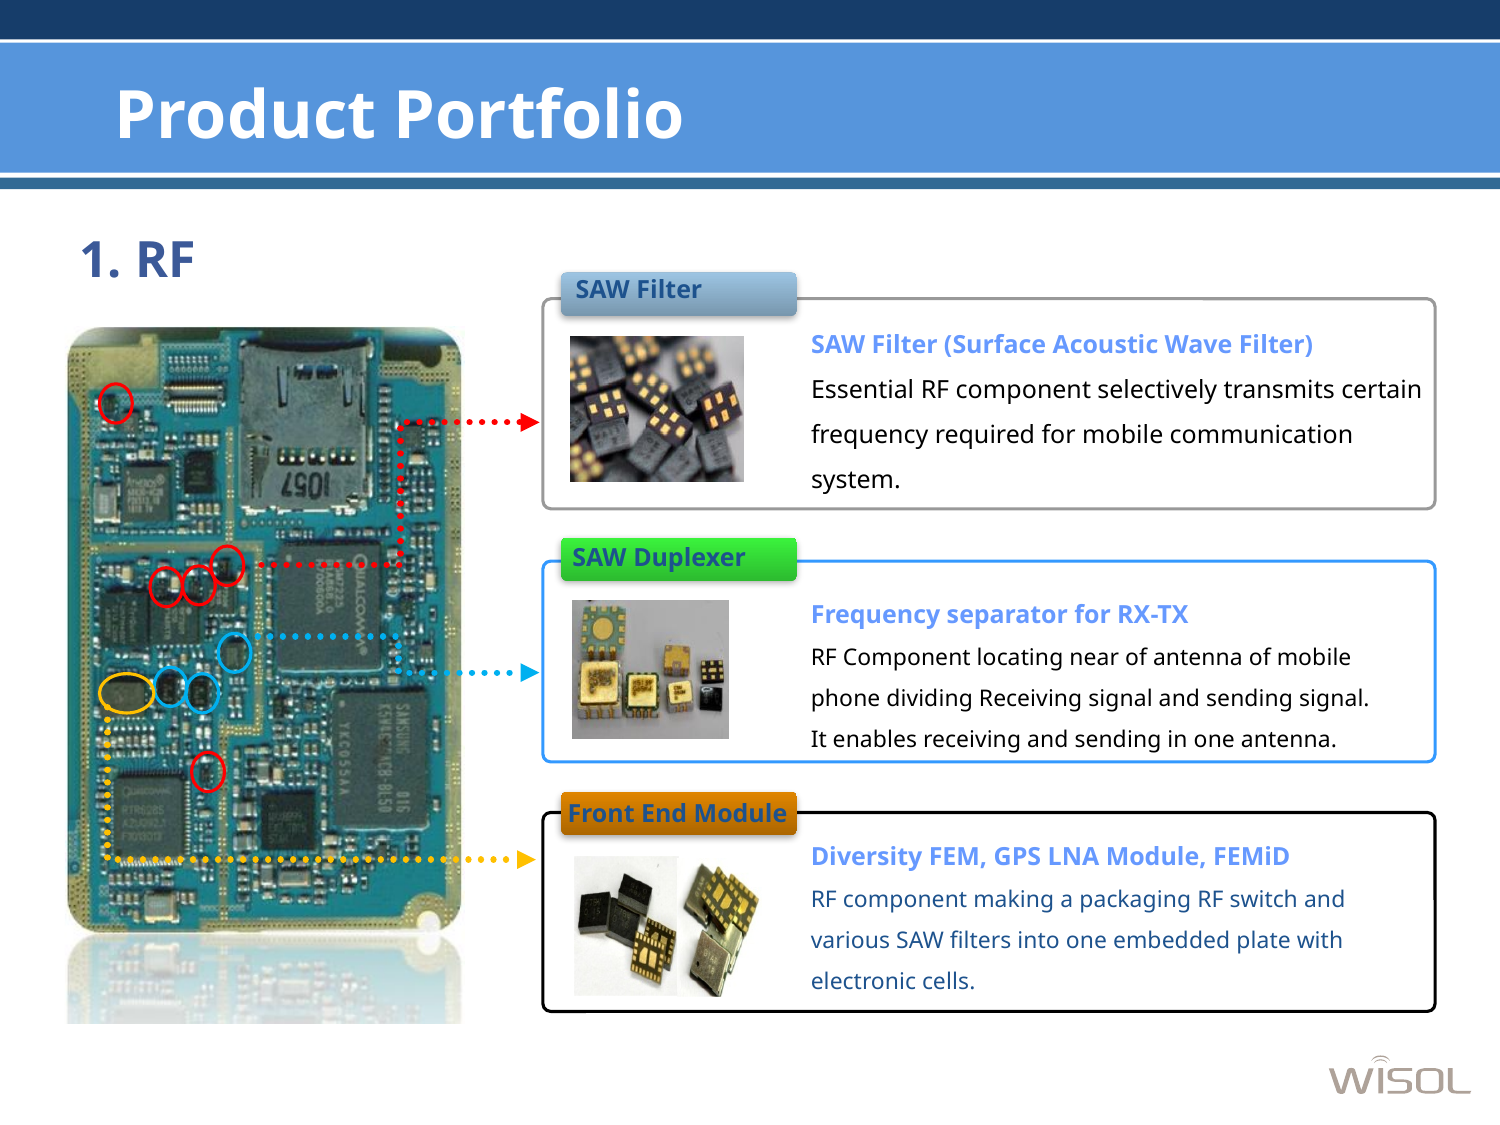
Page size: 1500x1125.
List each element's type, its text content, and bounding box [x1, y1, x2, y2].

text_box 1. RF [64, 219, 266, 295]
text_box SAW Filter [560, 267, 842, 315]
text_box Diversity FEM, GPS LNA Module, FEMiD RF component making a packaging RF switch and various SAW filters into one embedded plate with electronic cells. [542, 812, 1436, 1012]
text_box Front End Module [546, 775, 907, 855]
text_box SAW Duplexer [557, 527, 838, 592]
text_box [403, 636, 540, 673]
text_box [245, 568, 399, 998]
picture [572, 600, 729, 739]
text_box Product Portfolio [100, 54, 1434, 169]
picture [570, 335, 744, 482]
text_box SAW Filter (Surface Acoustic Wave Filter) Essential RF component selectively transmits certain frequency required for mobile communication system. [542, 298, 1436, 509]
picture [64, 325, 466, 1024]
picture [221, 636, 245, 670]
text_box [261, 422, 540, 566]
text_box Frequency separator for RX-TX RF Component locating near of antenna of mobile phone dividing Receiving signal and sending signal. It enables receiving and sending in one antenna. [542, 561, 1436, 762]
picture [573, 856, 762, 998]
